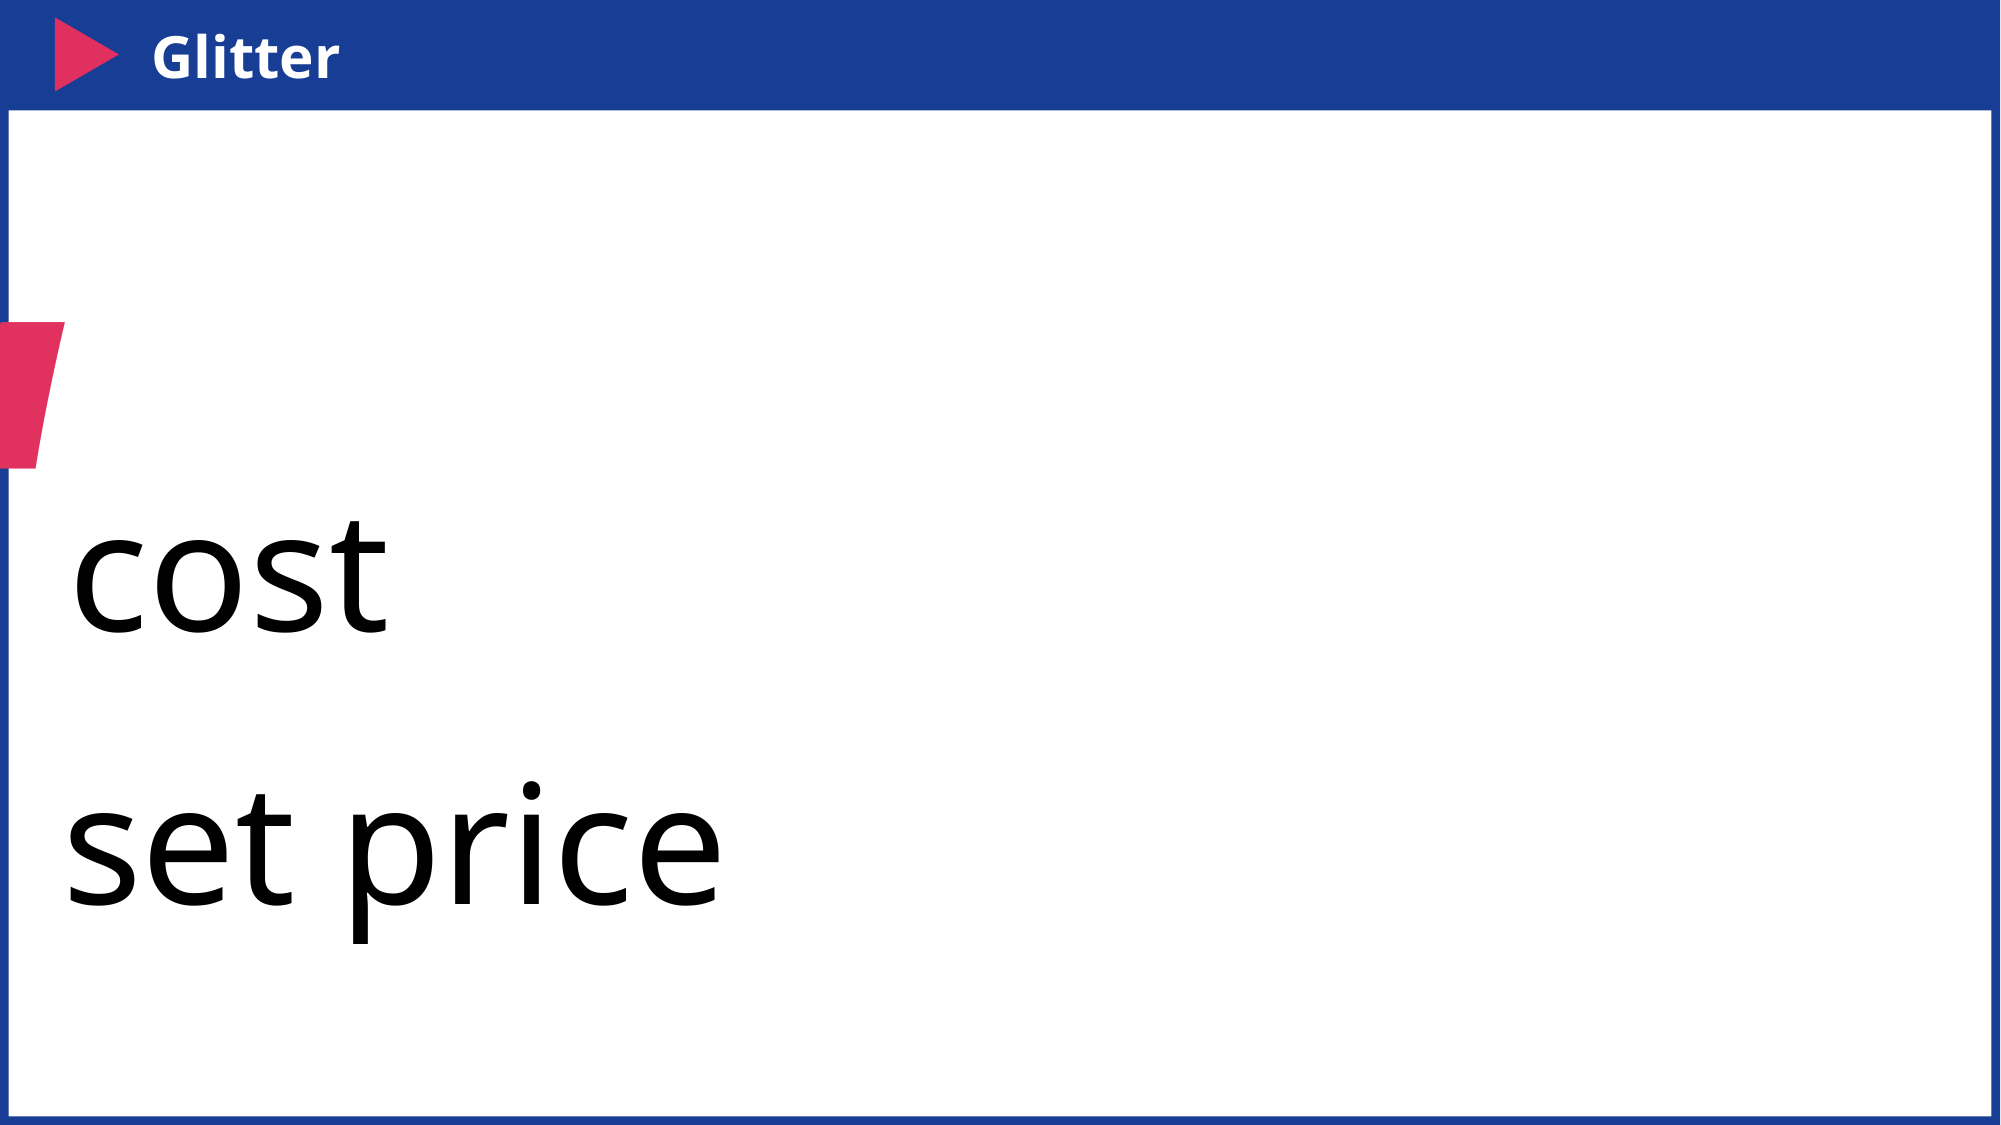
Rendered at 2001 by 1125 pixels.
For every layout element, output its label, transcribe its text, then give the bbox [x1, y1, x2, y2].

text_box “ [0, 144, 437, 877]
list Glitter [136, 0, 1935, 111]
text_box cost set price [47, 397, 936, 1125]
